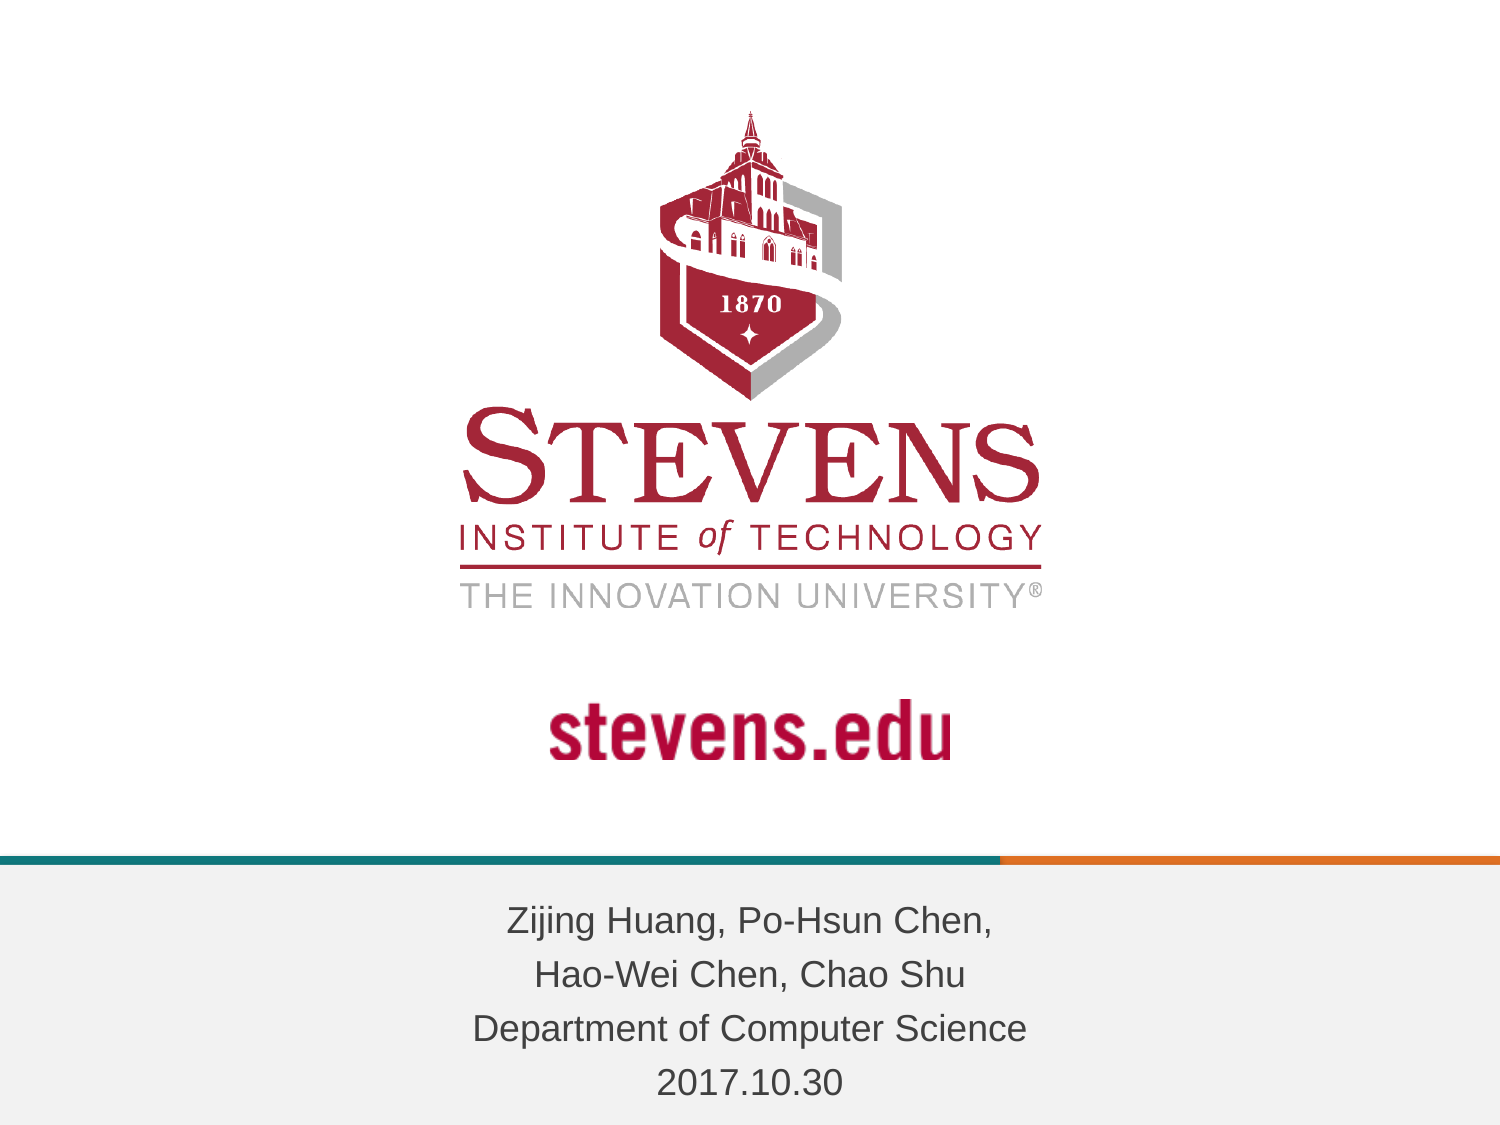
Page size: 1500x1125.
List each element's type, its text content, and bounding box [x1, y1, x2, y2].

picture [460, 111, 1042, 608]
subtitle Zijing Huang, Po-Hsun Chen, Hao-Wei Chen, Chao Shu Department of Computer Science 2017.10.30 [225, 888, 1275, 1102]
